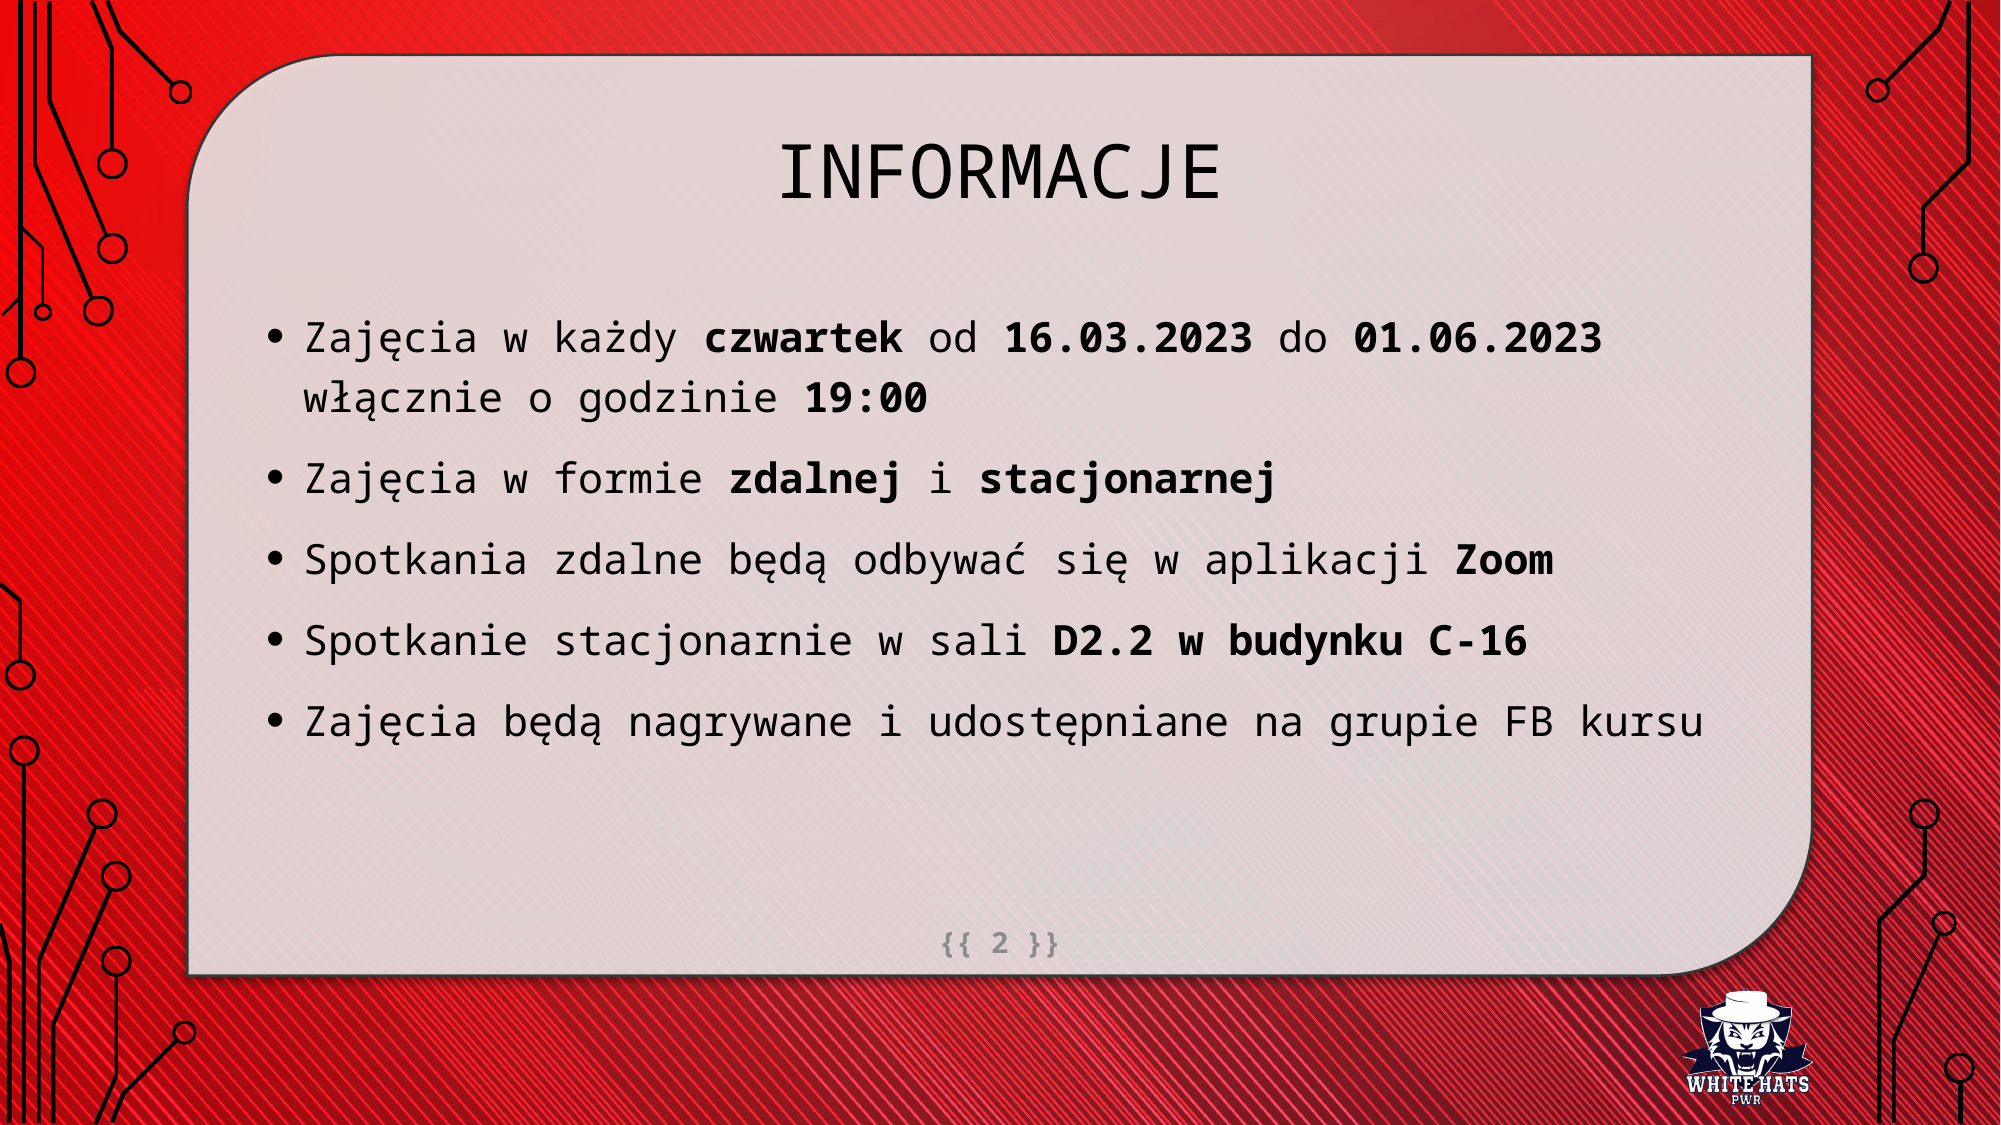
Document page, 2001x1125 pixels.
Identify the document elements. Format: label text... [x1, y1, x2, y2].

title Informacje [250, 117, 1749, 231]
text_box {{ 2 }} [907, 913, 1092, 974]
list Zajęcia w każdy czwartek od 16.03.2023 do 01.06.2023 włącznie o godzinie 19:00 Zajęcia w formie zdalnej i stacjonarnej Spotkania zdalne będą odbywać się w aplikacji Zoom Spotkanie stacjonarnie w sali D2.2 w budynku C-16 Zajęcia będą nagrywane i udostępniane na grupie FB kursu [250, 293, 1749, 941]
text_box [185, 53, 1814, 977]
picture [1675, 983, 1822, 1113]
